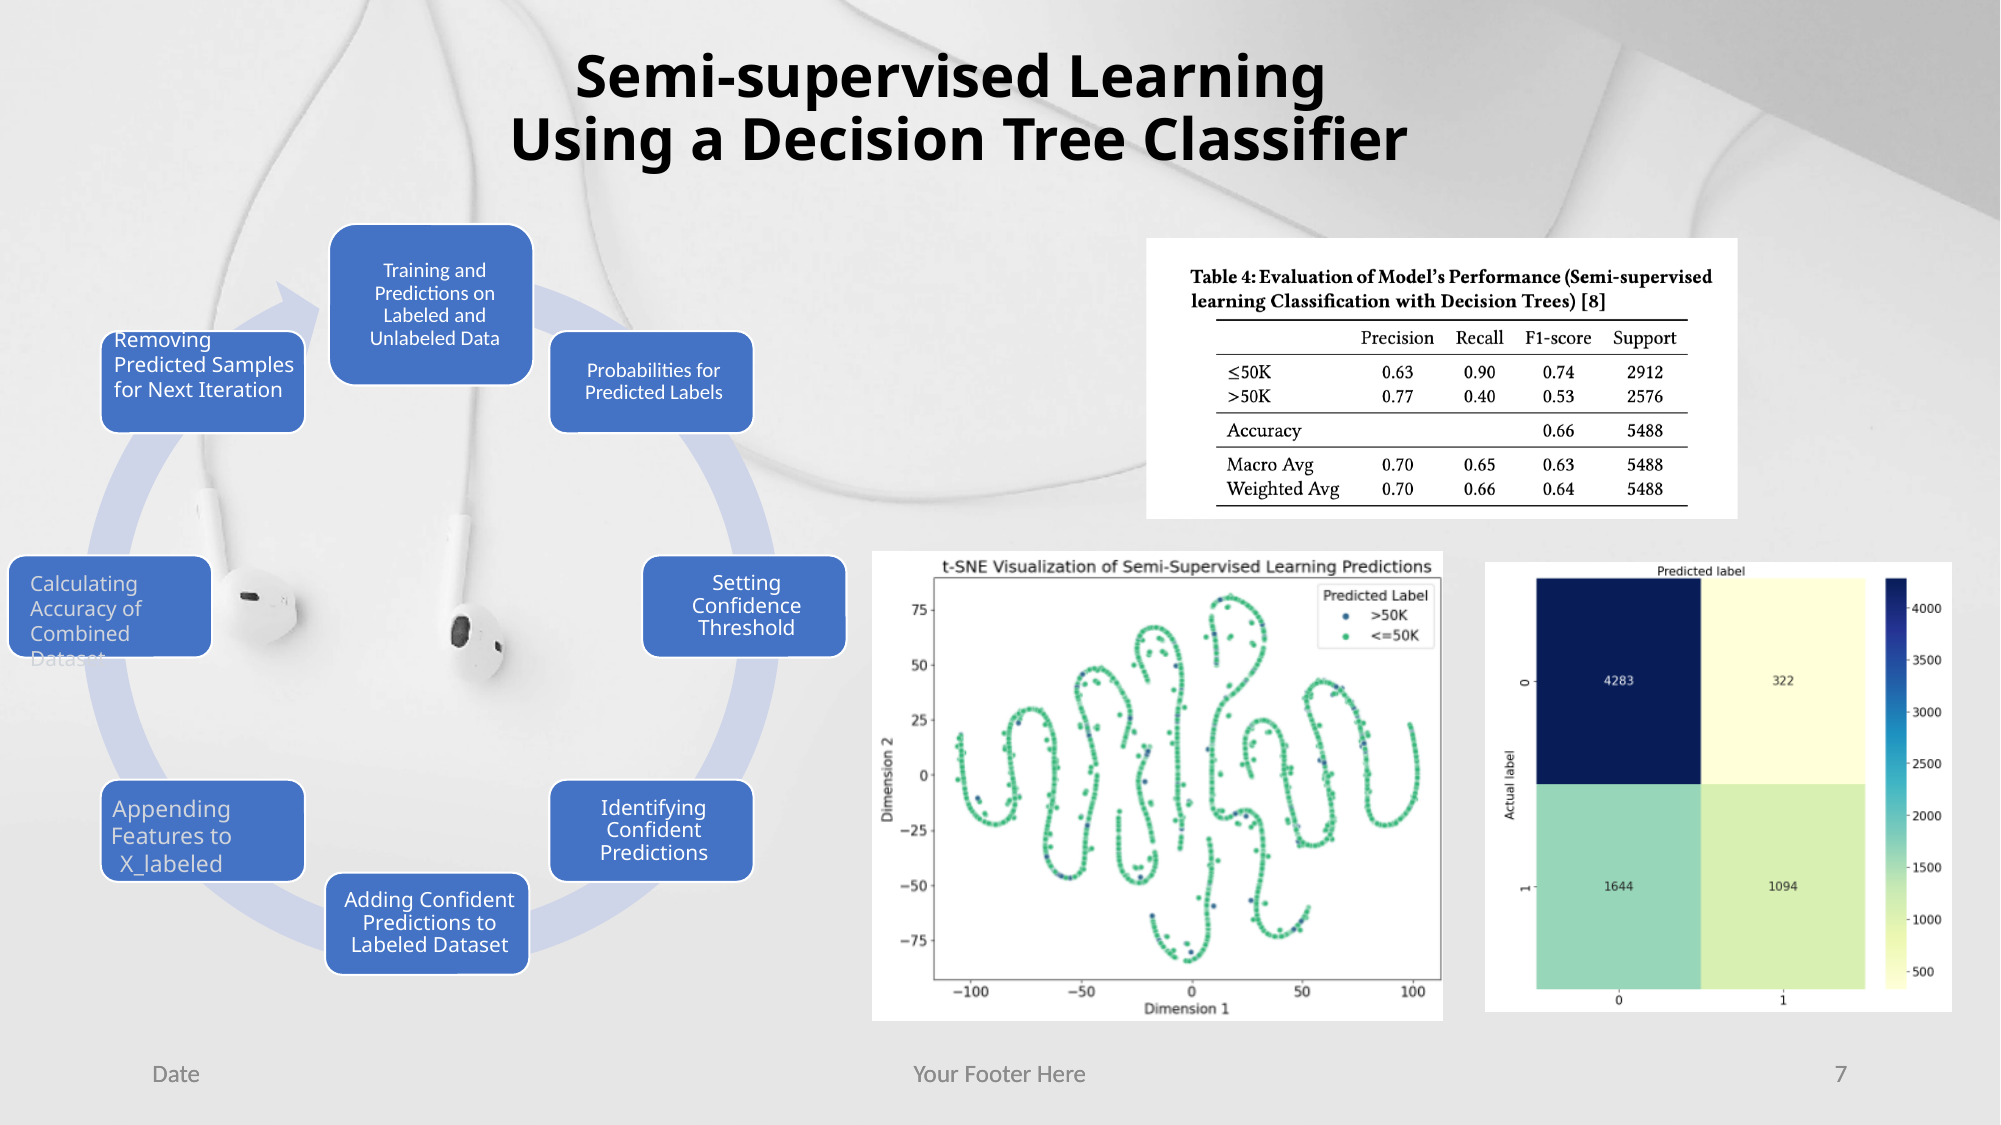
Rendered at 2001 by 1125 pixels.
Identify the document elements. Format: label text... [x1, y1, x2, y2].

picture [0, 0, 2001, 1125]
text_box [7, 222, 847, 961]
title Semi-supervised Learning Using a Decision Tree Classifier [391, 0, 1527, 181]
text_box Your Footer Here [662, 1042, 1338, 1103]
text_box Date [137, 1042, 588, 1103]
text_box 7 [1412, 1042, 1863, 1103]
